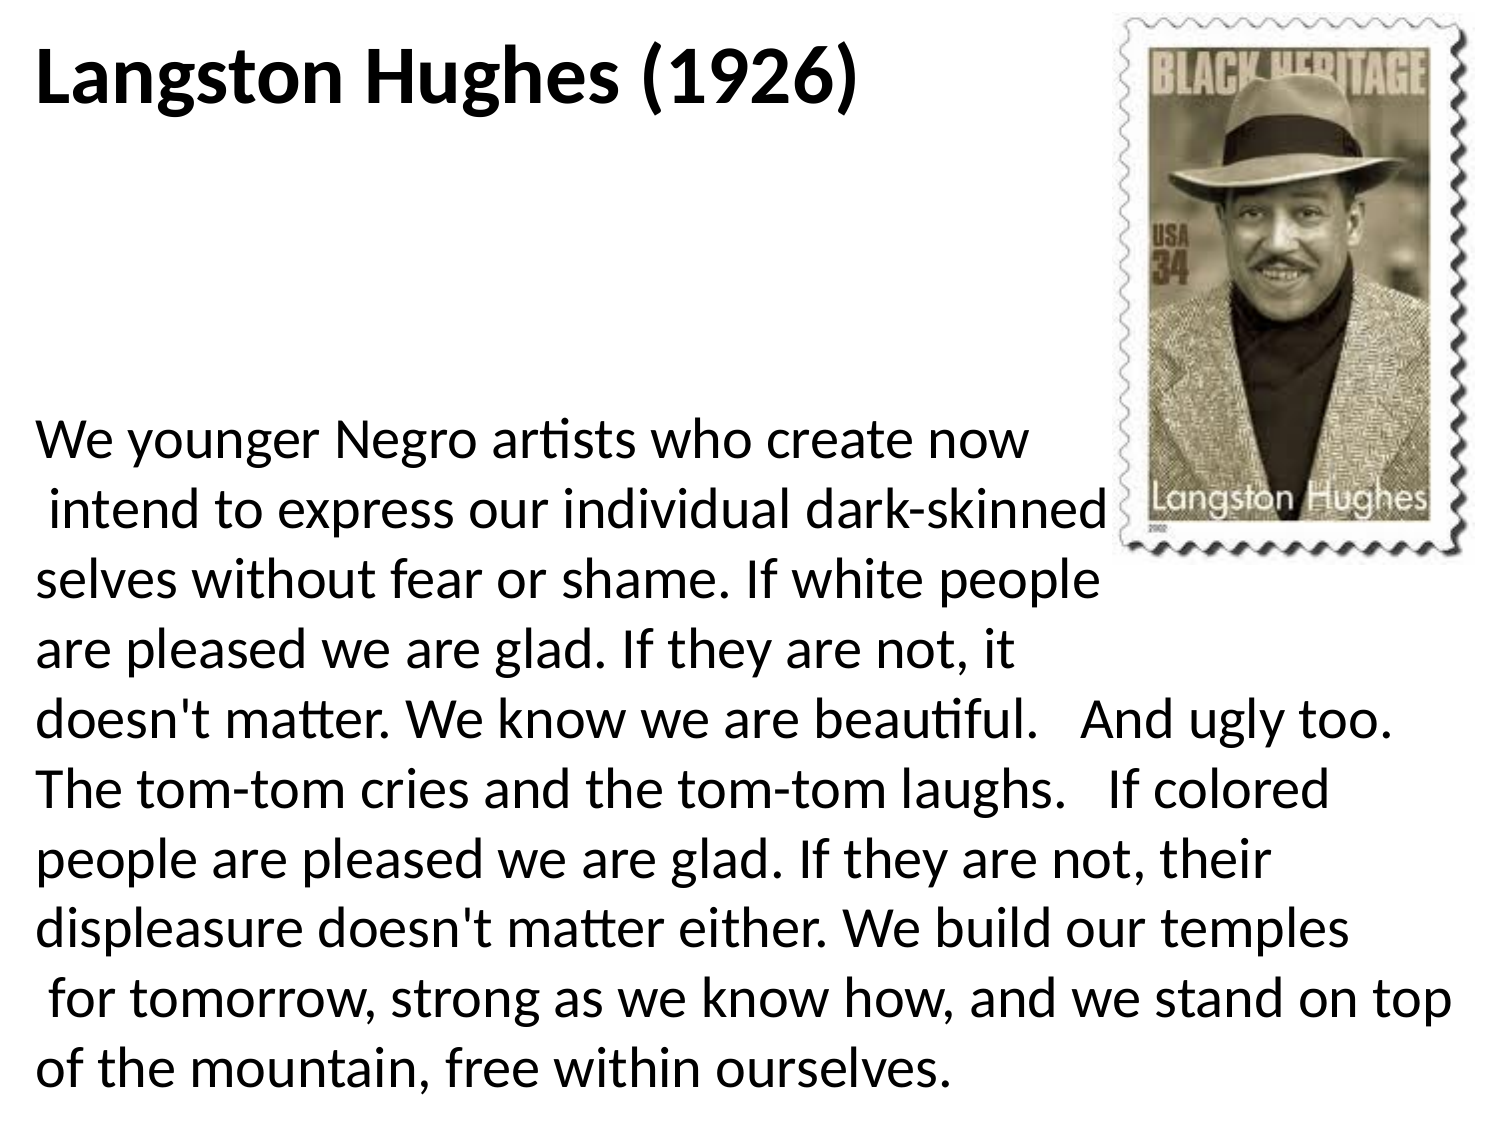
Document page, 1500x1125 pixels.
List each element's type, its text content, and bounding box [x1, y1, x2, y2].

text_box Langston Hughes (1926) We younger Negro artists who create now intend to express our individual dark-skinned selves without fear or shame. If white people are pleased we are glad. If they are not, it doesn't matter. We know we are beautiful. And ugly too. The tom-tom cries and the tom-tom laughs. If colored people are pleased we are glad. If they are not, their displeasure doesn't matter either. We build our temples for tomorrow, strong as we know how, and we stand on top of the mountain, free within ourselves. [20, 12, 1482, 1107]
picture [1112, 12, 1476, 565]
